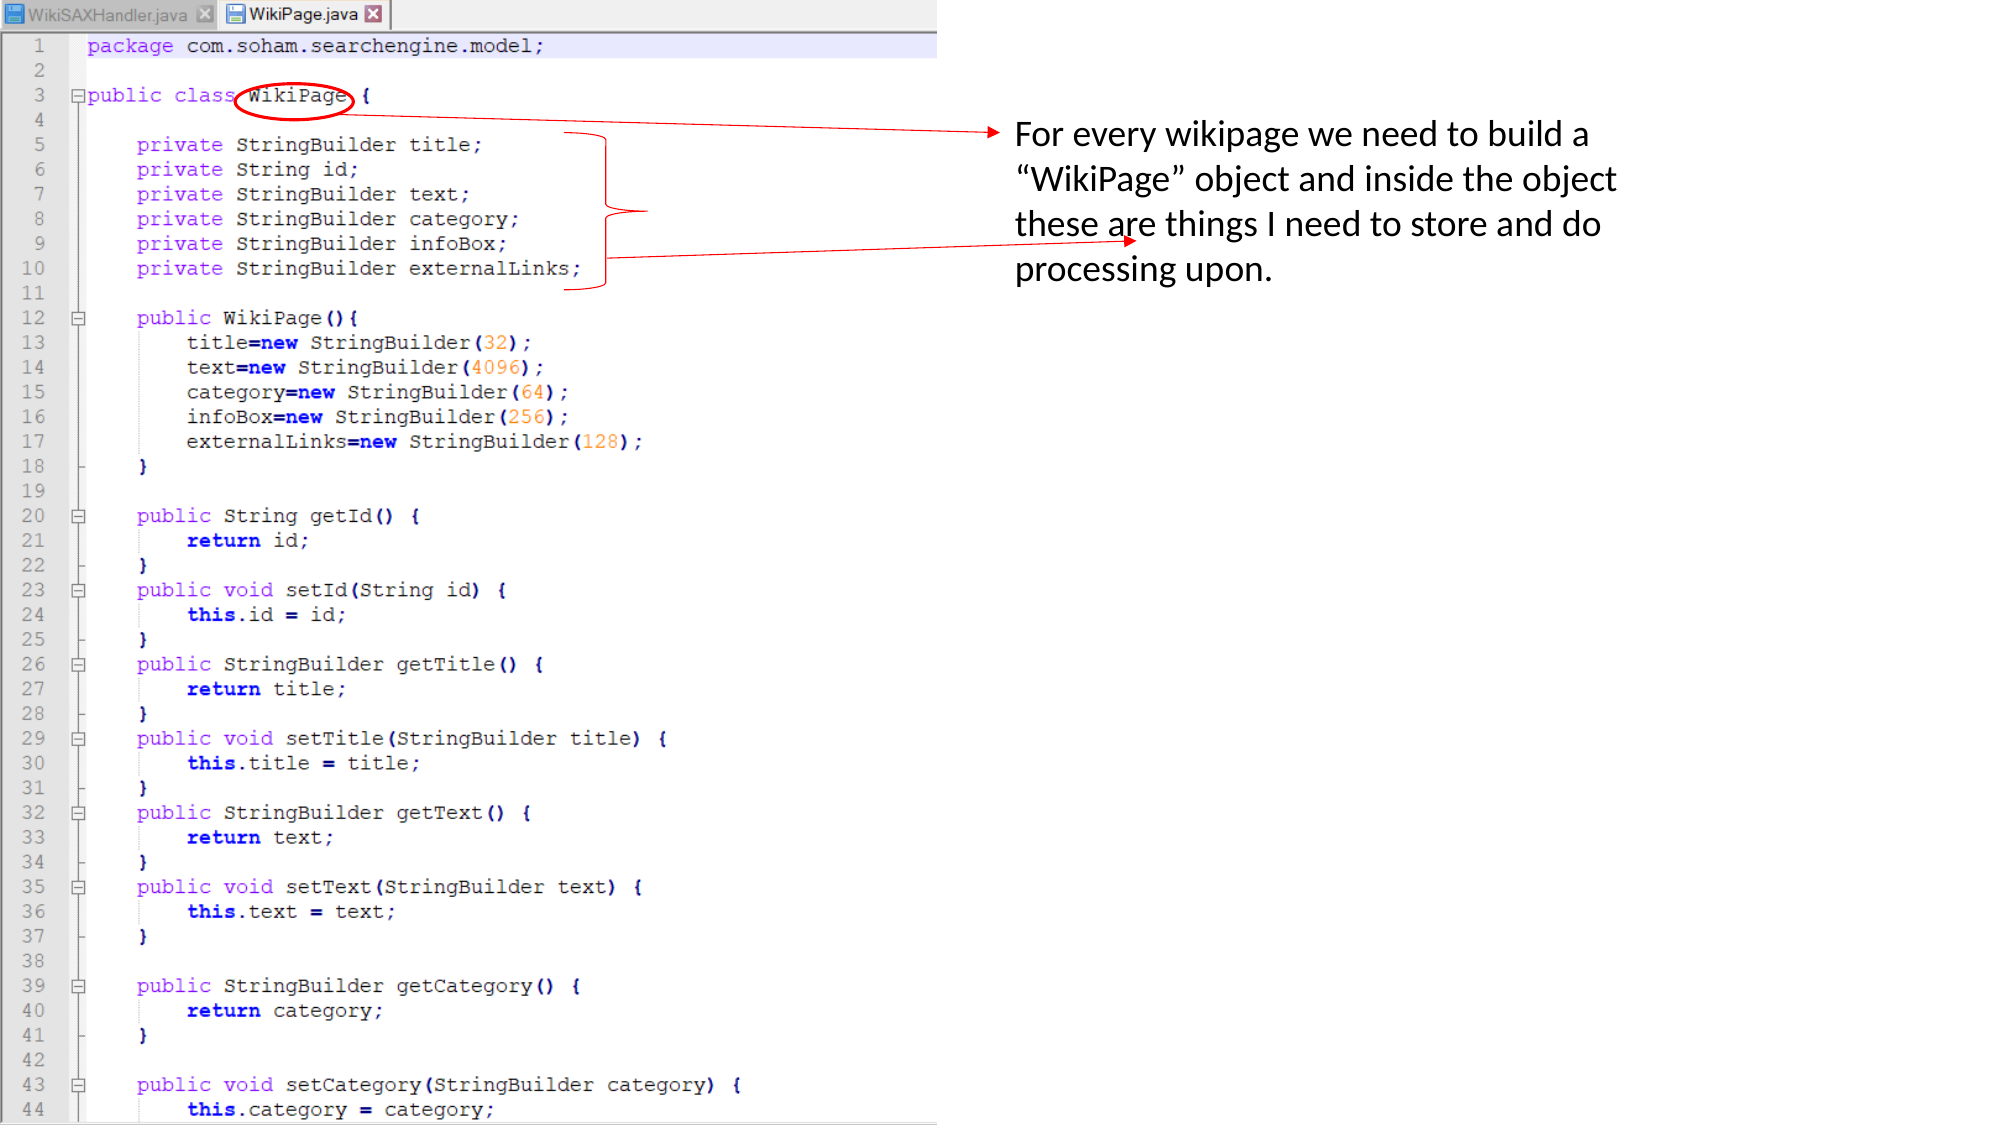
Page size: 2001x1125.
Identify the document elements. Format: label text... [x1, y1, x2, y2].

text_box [607, 240, 1137, 259]
text_box For every wikipage we need to build a “WikiPage” object and inside the object these are things I need to store and do processing upon. [999, 101, 1664, 297]
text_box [335, 114, 1000, 133]
picture [0, 0, 937, 1125]
